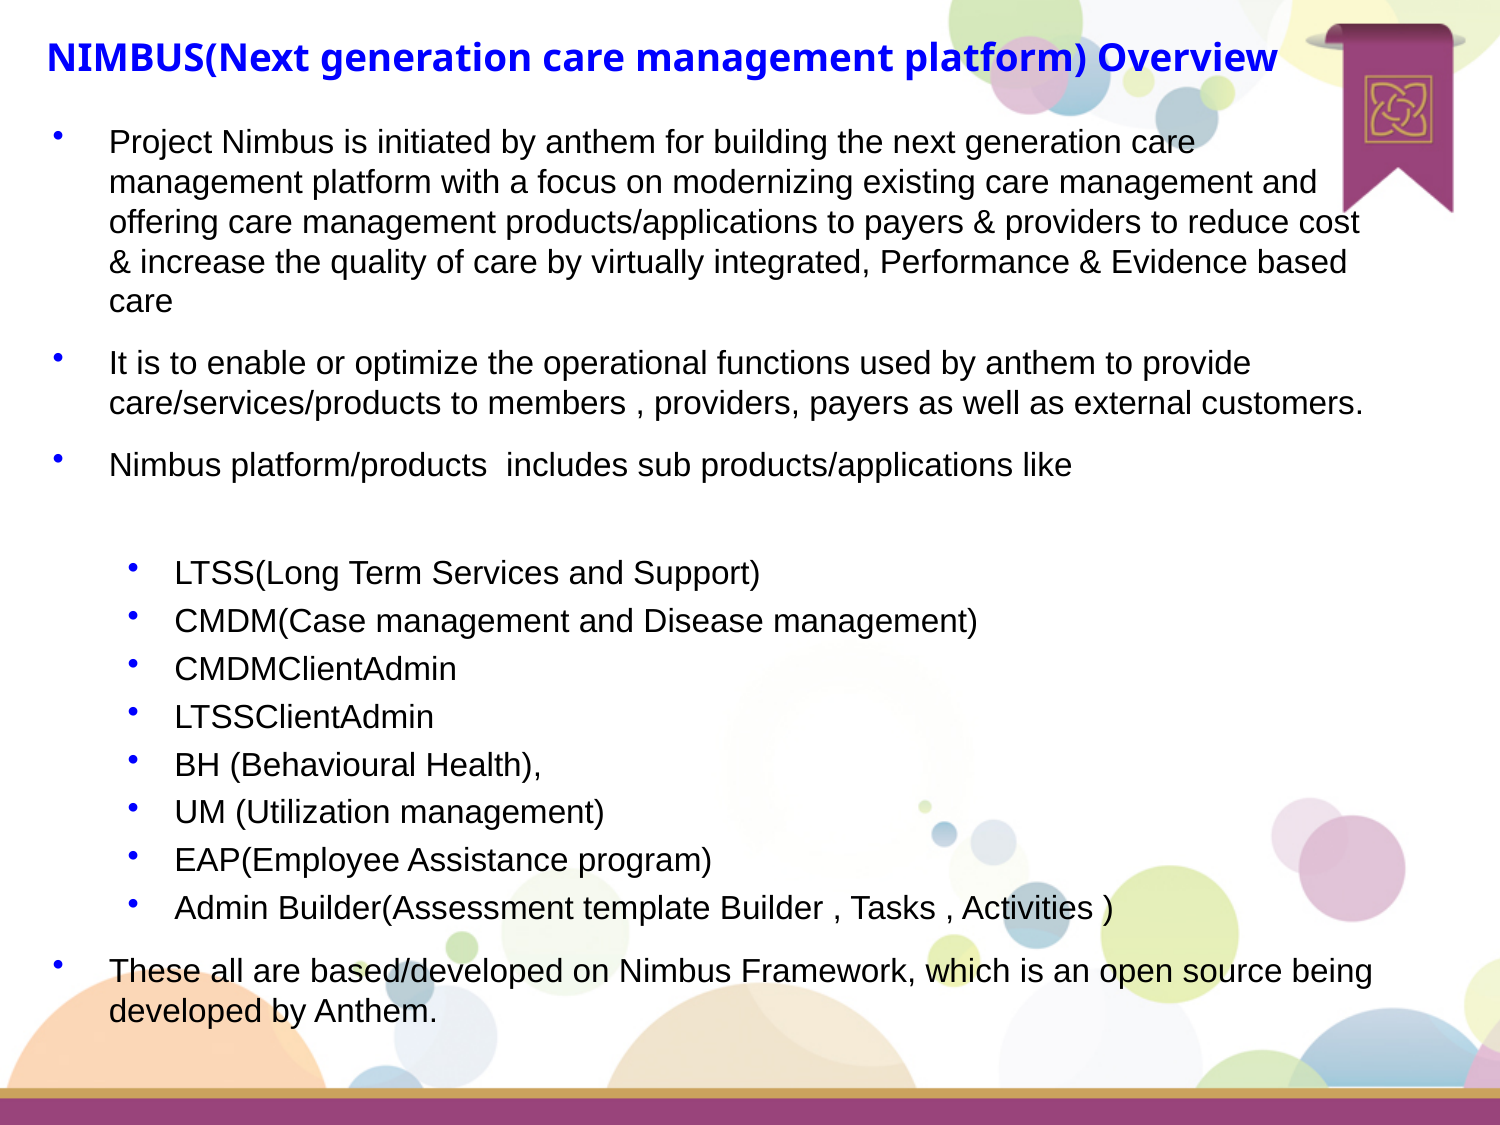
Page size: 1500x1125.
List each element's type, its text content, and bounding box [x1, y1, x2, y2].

text_box Project Nimbus is initiated by anthem for building the next generation care management platform with a focus on modernizing existing care management and offering care management products/applications to payers & providers to reduce cost & increase the quality of care by virtually integrated, Performance & Evidence based care It is to enable or optimize the operational functions used by anthem to provide care/services/products to members , providers, payers as well as external customers. Nimbus platform/products includes sub products/applications like LTSS(Long Term Services and Support) CMDM(Case management and Disease management) CMDMClientAdmin LTSSClientAdmin BH (Behavioural Health), UM (Utilization management) EAP(Employee Assistance program) Admin Builder(Assessment template Builder , Tasks , Activities ) These all are based/developed on Nimbus Framework, which is an open source being developed by Anthem. [37, 112, 1400, 927]
picture [0, 0, 1500, 1125]
title NIMBUS(Next generation care management platform) Overview [24, 12, 1300, 100]
